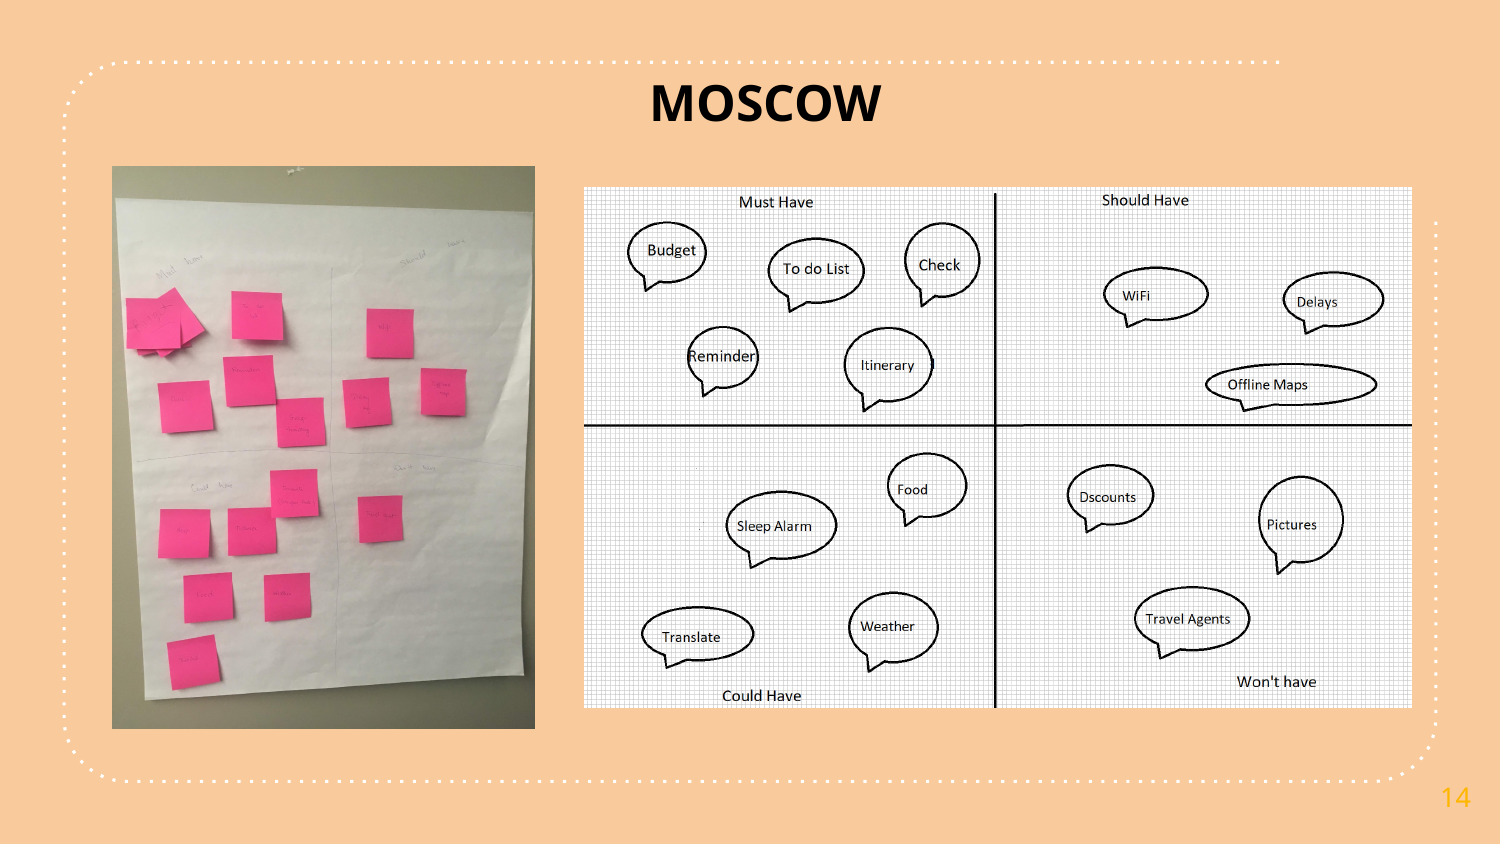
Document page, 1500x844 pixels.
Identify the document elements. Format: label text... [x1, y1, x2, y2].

picture [584, 187, 1412, 708]
text_box MOSCOW [634, 63, 916, 140]
picture [112, 165, 535, 730]
slide_number 14 [1411, 753, 1500, 844]
